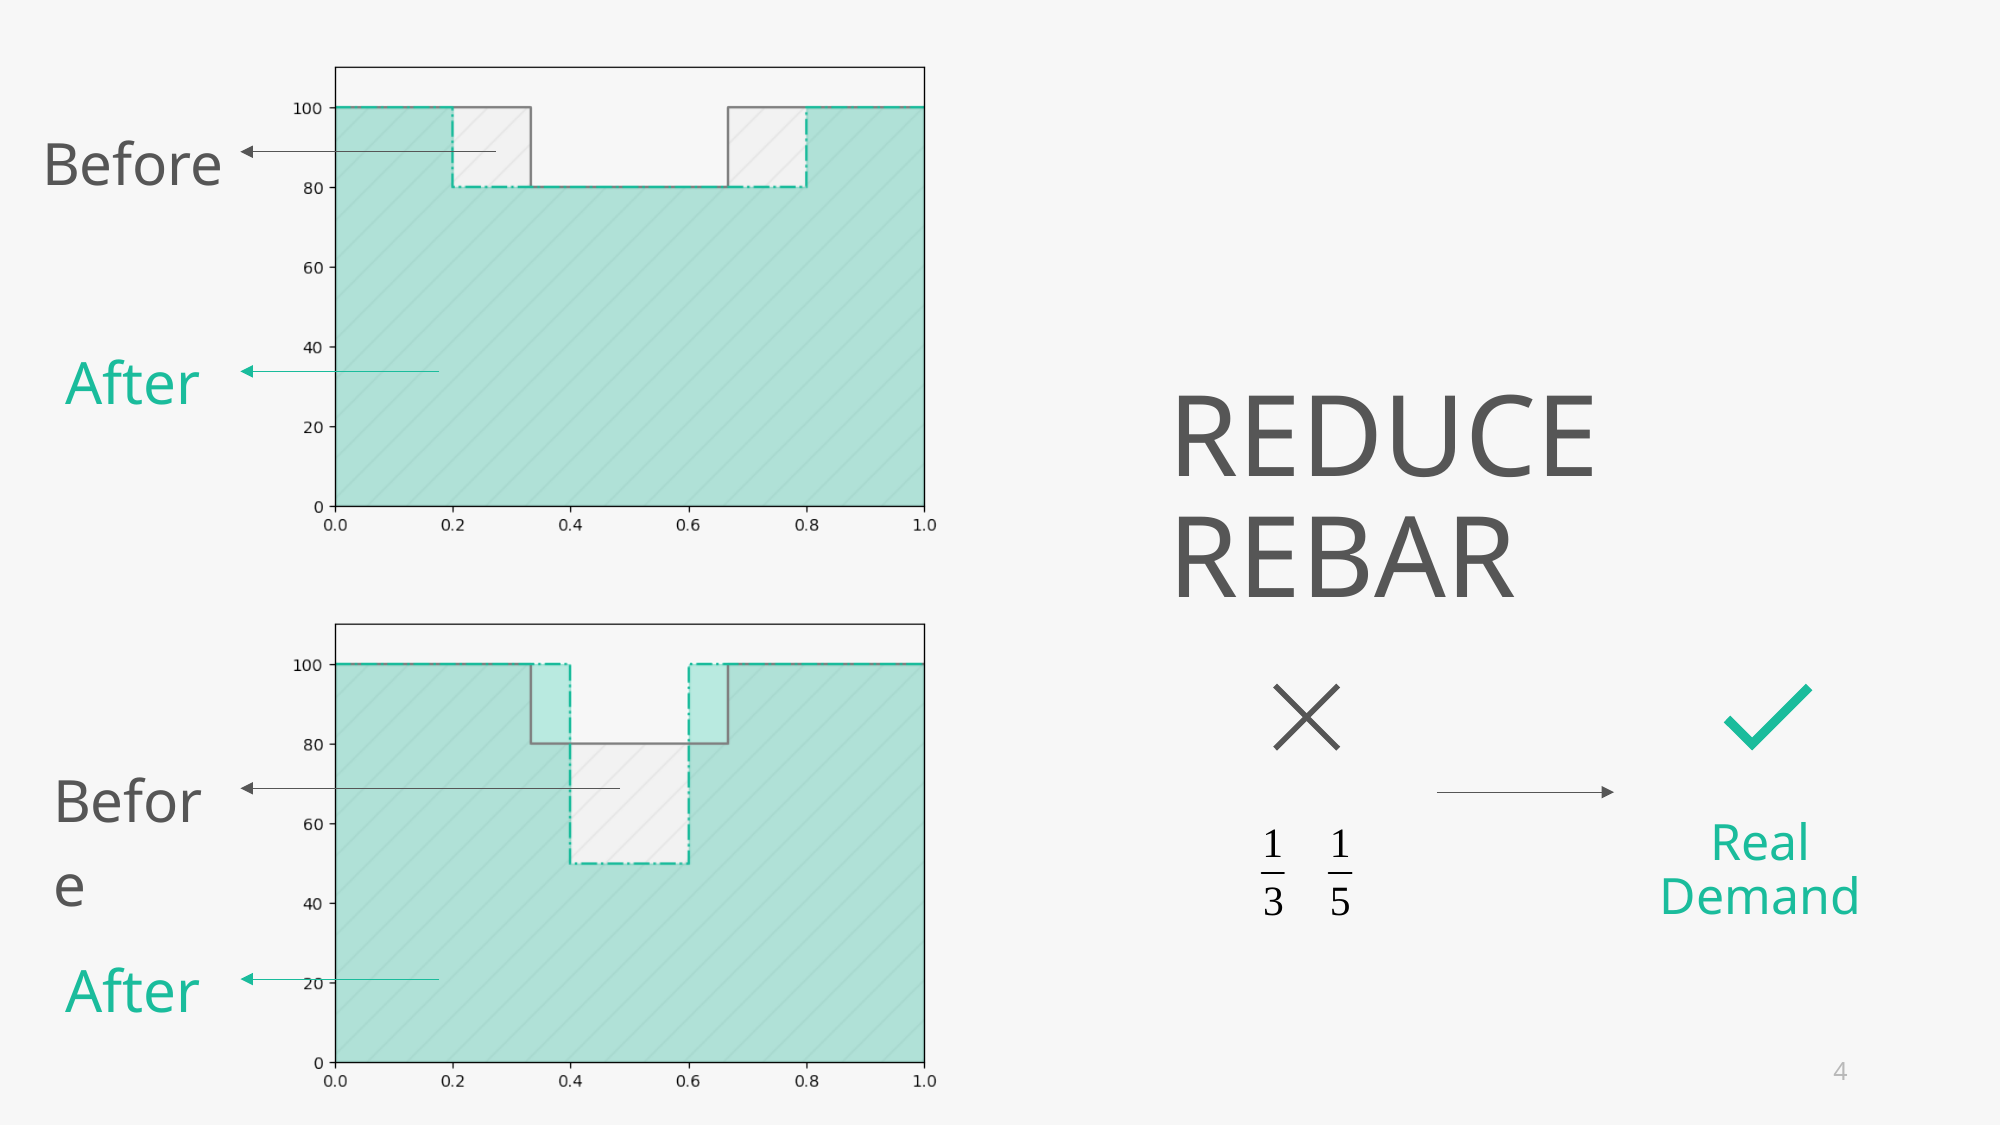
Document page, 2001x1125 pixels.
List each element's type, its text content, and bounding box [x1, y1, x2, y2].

text_box REDUCE REBAR [1168, 371, 1929, 630]
text_box Before [42, 105, 239, 205]
text_box After [65, 933, 216, 1032]
picture [240, 0, 1000, 1125]
text_box Before [53, 742, 228, 925]
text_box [1324, 820, 1356, 921]
text_box [1273, 683, 1341, 751]
slide_number 4 [1412, 1042, 1863, 1103]
text_box After [65, 325, 216, 424]
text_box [1257, 820, 1289, 921]
text_box Real Demand [1582, 809, 1954, 933]
text_box [1723, 683, 1813, 751]
